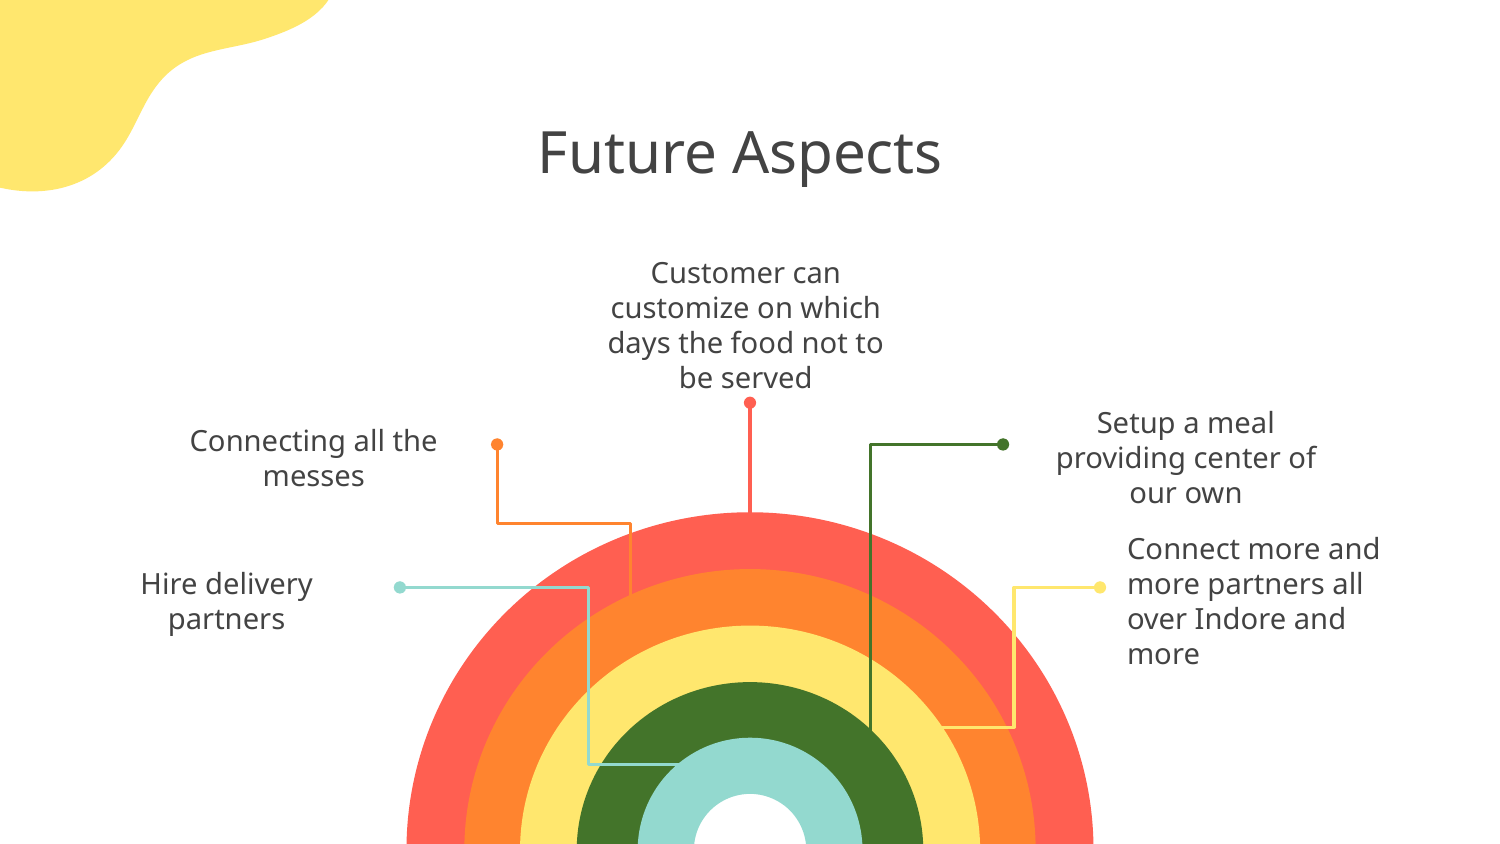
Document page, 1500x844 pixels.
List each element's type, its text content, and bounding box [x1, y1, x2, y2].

title Future Aspects [99, 109, 1381, 191]
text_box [870, 444, 1004, 765]
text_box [484, 456, 644, 591]
subtitle Setup a meal providing center of our own [1015, 404, 1357, 510]
subtitle [579, 306, 921, 412]
subtitle Connecting all the messes [143, 404, 485, 510]
subtitle Hire delivery partners [66, 547, 388, 653]
text_box Customer can customize on which days the food not to be served [575, 271, 917, 378]
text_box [1008, 587, 1101, 728]
subtitle Connect more and more partners all over Indore and more [1112, 547, 1434, 653]
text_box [406, 511, 1094, 844]
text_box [399, 587, 778, 765]
